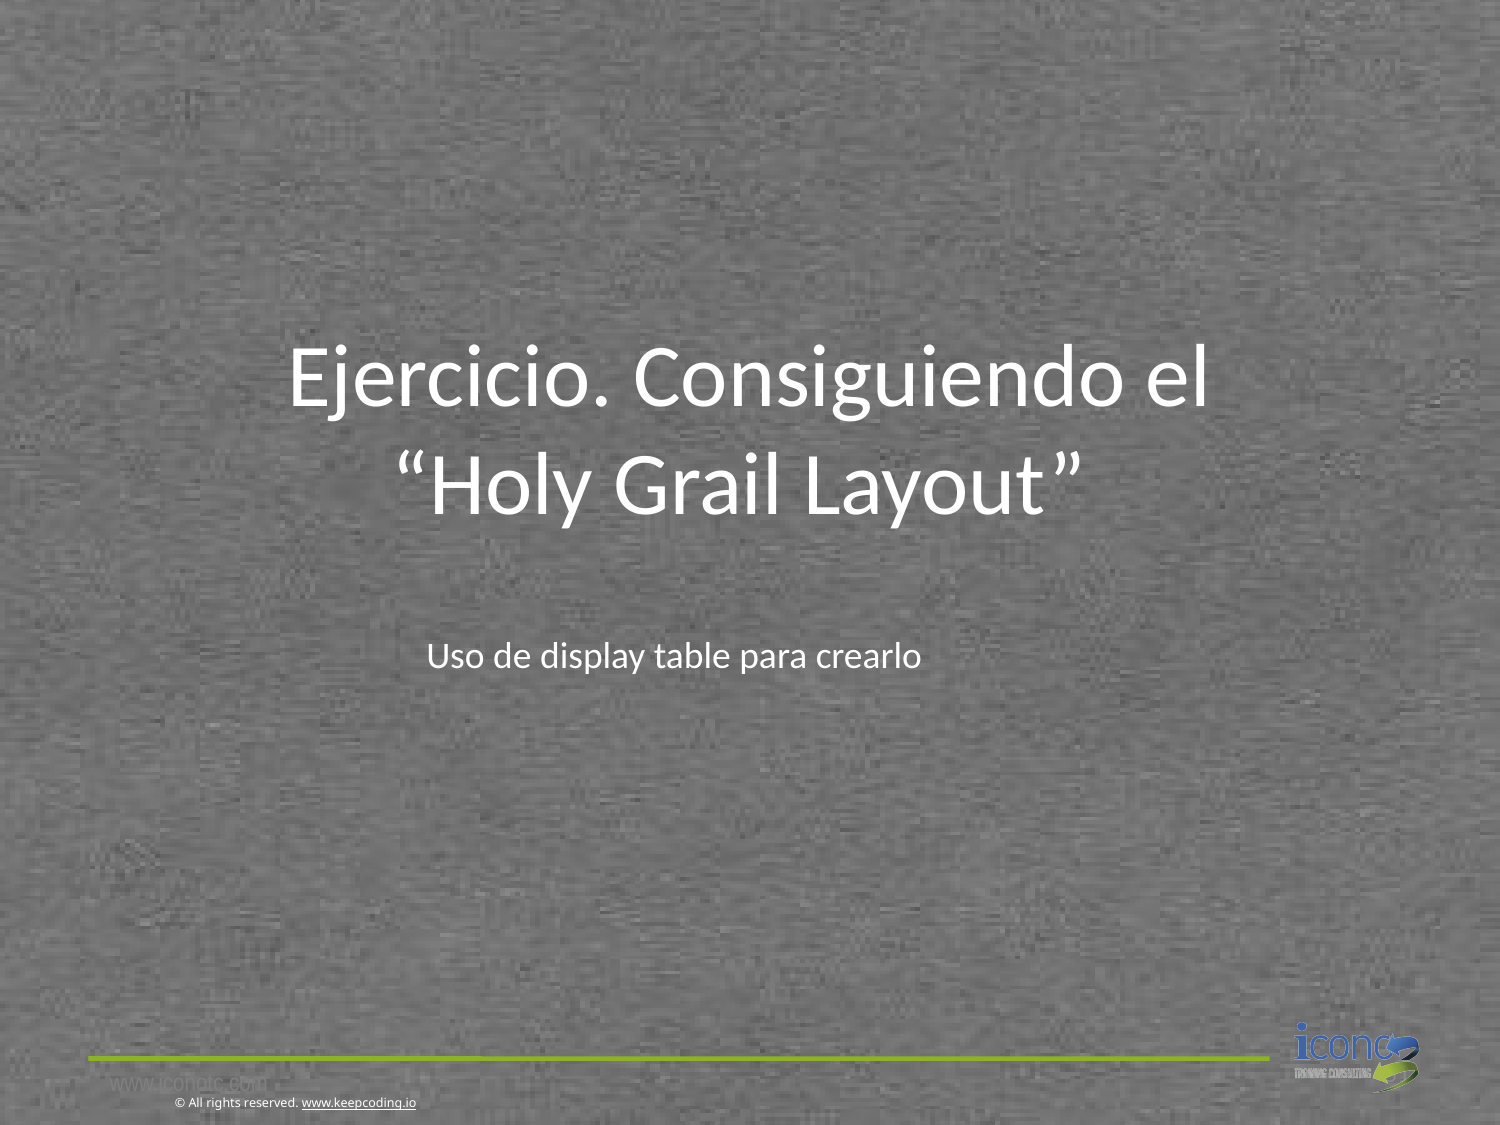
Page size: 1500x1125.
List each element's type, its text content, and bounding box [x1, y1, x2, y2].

title Ejercicio. Consiguiendo el “Holy Grail Layout” [106, 282, 1393, 568]
picture [0, 0, 1500, 1125]
text_box Uso de display table para crearlo [411, 616, 1327, 831]
